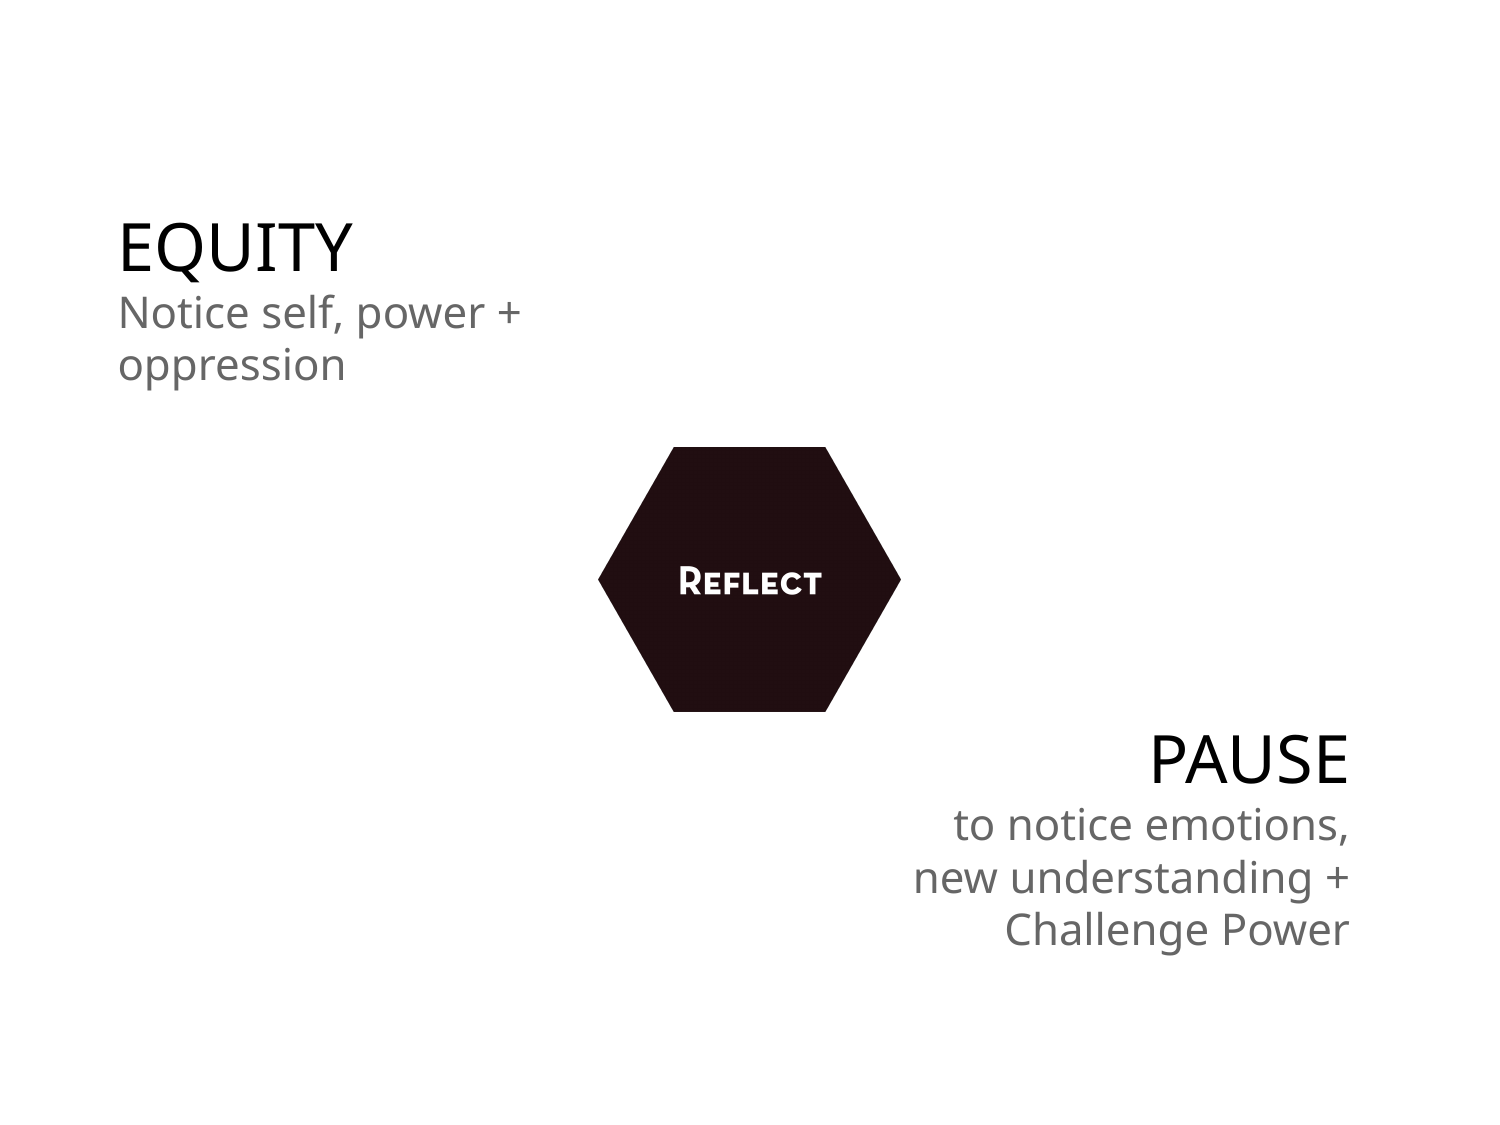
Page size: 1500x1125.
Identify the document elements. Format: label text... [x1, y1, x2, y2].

picture [598, 446, 902, 712]
text_box EQUITY Notice self, power + oppression [102, 189, 569, 304]
text_box PAUSE to notice emotions, new understanding + Challenge Power [878, 701, 1366, 817]
